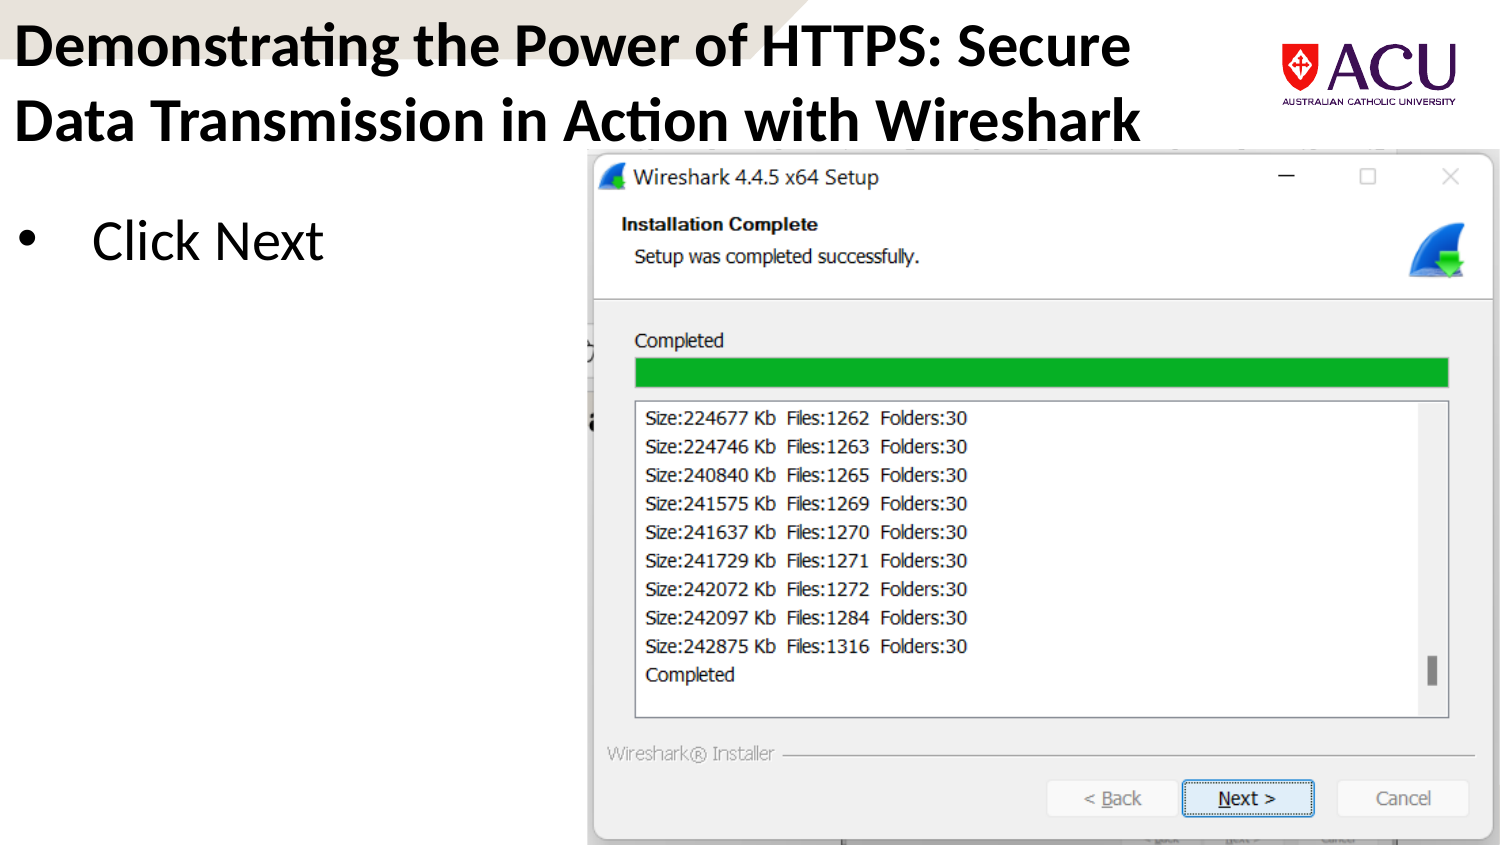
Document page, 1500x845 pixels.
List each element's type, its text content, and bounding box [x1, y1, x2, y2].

text_box Demonstrating the Power of HTTPS: Secure Data Transmission in Action with Wireshark [0, 0, 1250, 161]
picture [587, 149, 1500, 845]
text_box Click Next [2, 161, 582, 280]
picture [1288, 49, 1312, 80]
